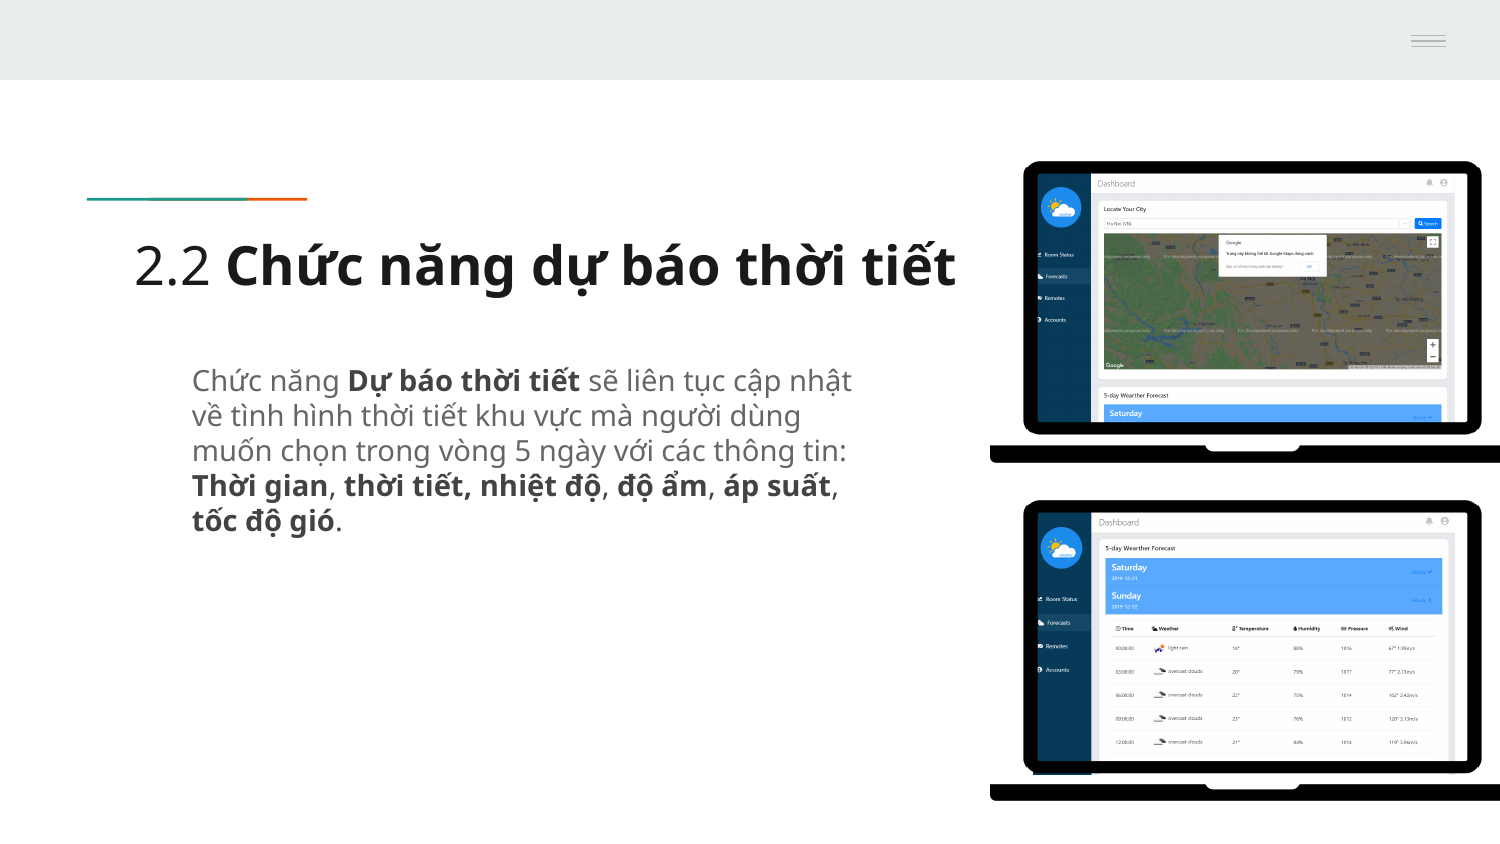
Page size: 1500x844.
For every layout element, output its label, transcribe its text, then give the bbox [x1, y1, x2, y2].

title 2.2 Chức năng dự báo thời tiết [119, 216, 985, 311]
text_box Chức năng Dự báo thời tiết sẽ liên tục cập nhật về tình hình thời tiết khu vực mà người dùng muốn chọn trong vòng 5 ngày với các thông tin: Thời gian, thời tiết, nhiệt độ, độ ẩm, áp suất, tốc độ gió. [176, 347, 887, 655]
picture [990, 76, 1500, 844]
